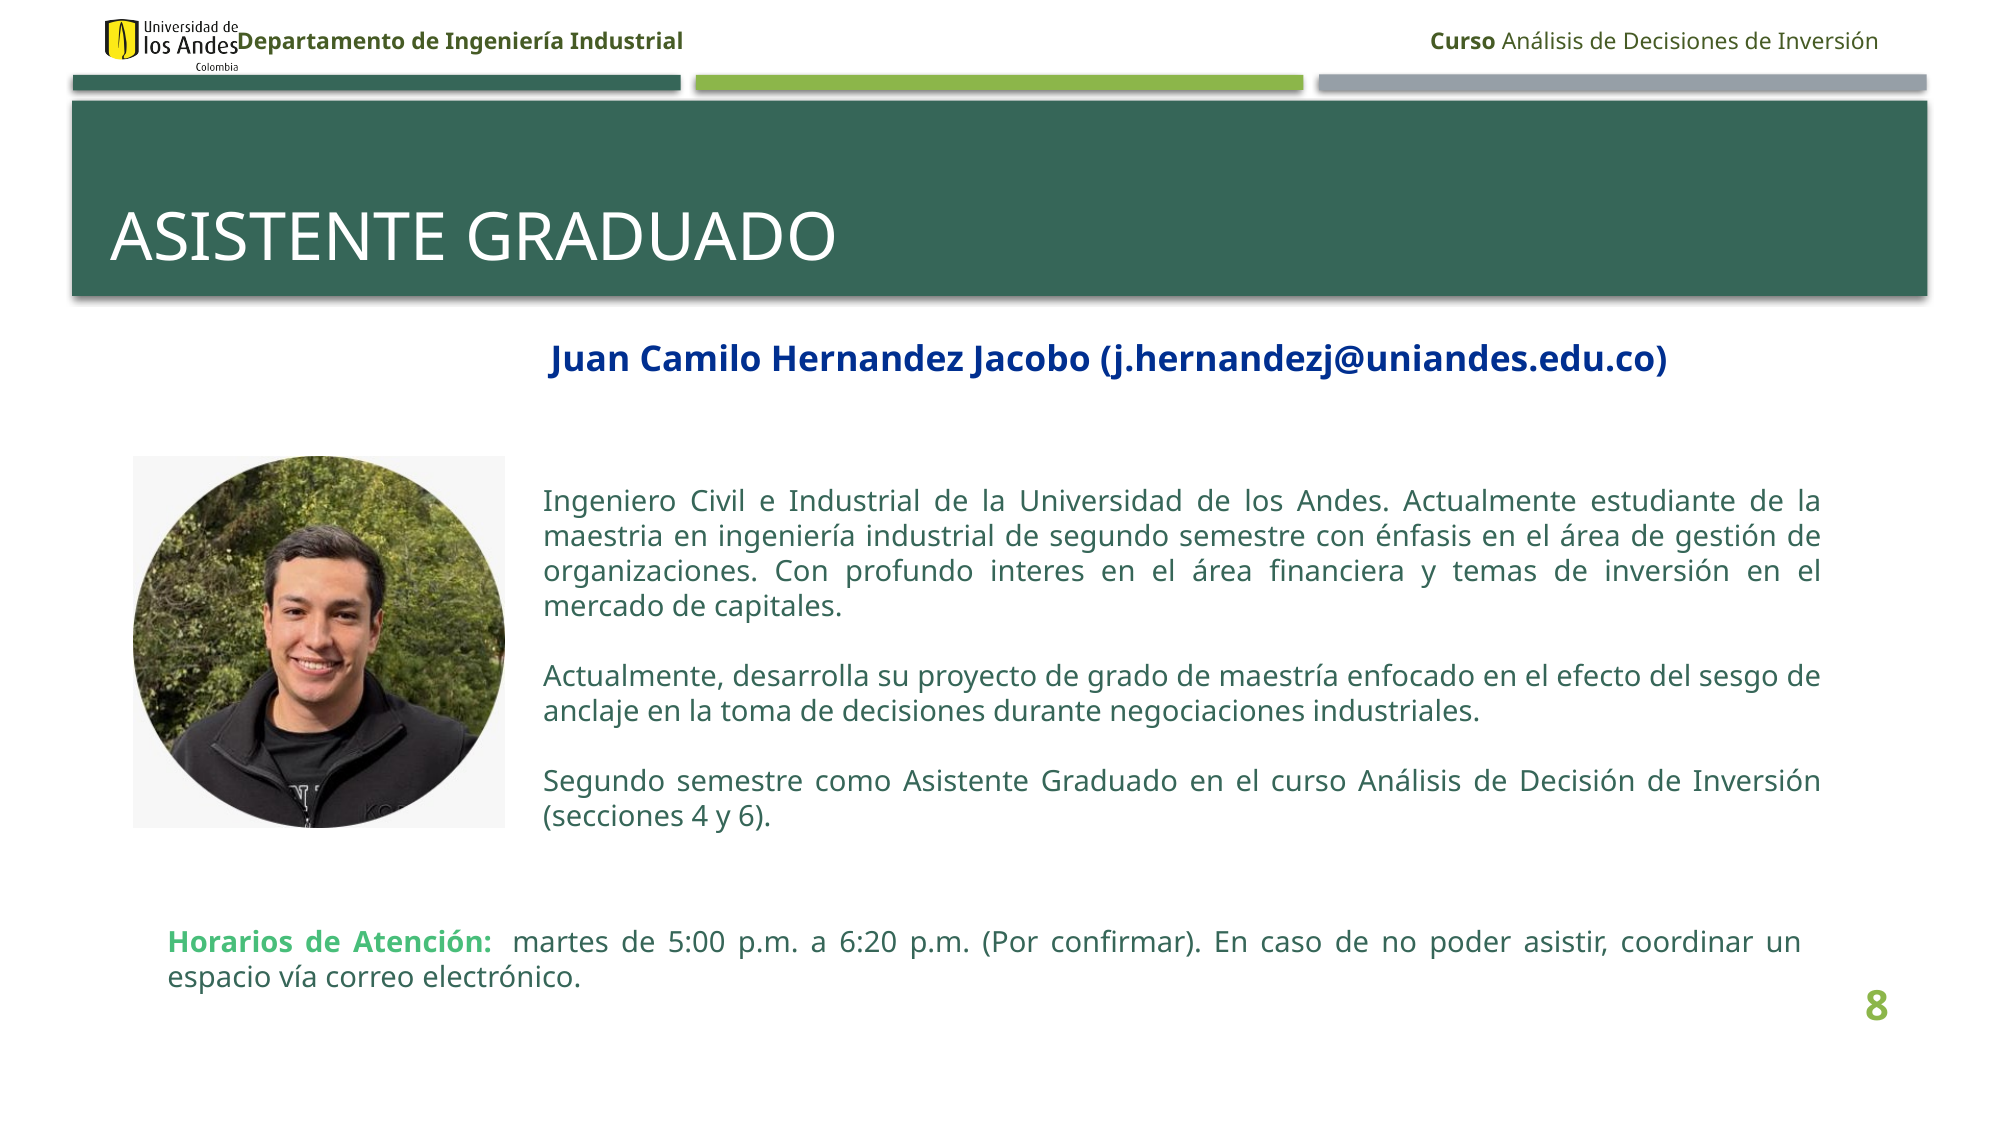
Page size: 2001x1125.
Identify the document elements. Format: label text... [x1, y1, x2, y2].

title ASISTENTE Graduado [95, 115, 1905, 282]
text_box Curso Análisis de Decisiones de Inversión [1377, 19, 1895, 62]
text_box Ingeniero Civil e Industrial de la Universidad de los Andes. Actualmente estudiante de la maestria en ingeniería industrial de segundo semestre con énfasis en el área de gestión de organizaciones. Con profundo interes en el área financiera y temas de inversión en el mercado de capitales. Actualmente, desarrolla su proyecto de grado de maestría enfocado en el efecto del sesgo de anclaje en la toma de decisiones durante negociaciones industriales. Segundo semestre como Asistente Graduado en el curso Análisis de Decisión de Inversión (secciones 4 y 6). [528, 474, 1838, 840]
text_box Juan Camilo Hernandez Jacobo (j.hernandezj@uniandes.edu.co) [535, 328, 1684, 386]
slide_number 8 [1732, 977, 1905, 1037]
text_box Departamento de Ingeniería Industrial [240, 19, 699, 62]
picture [132, 456, 505, 829]
picture [104, 18, 238, 71]
text_box Horarios de Atención: martes de 5:00 p.m. a 6:20 p.m. (Por confirmar). En caso de no poder asistir, coordinar un espacio vía correo electrónico. [152, 915, 1819, 1036]
